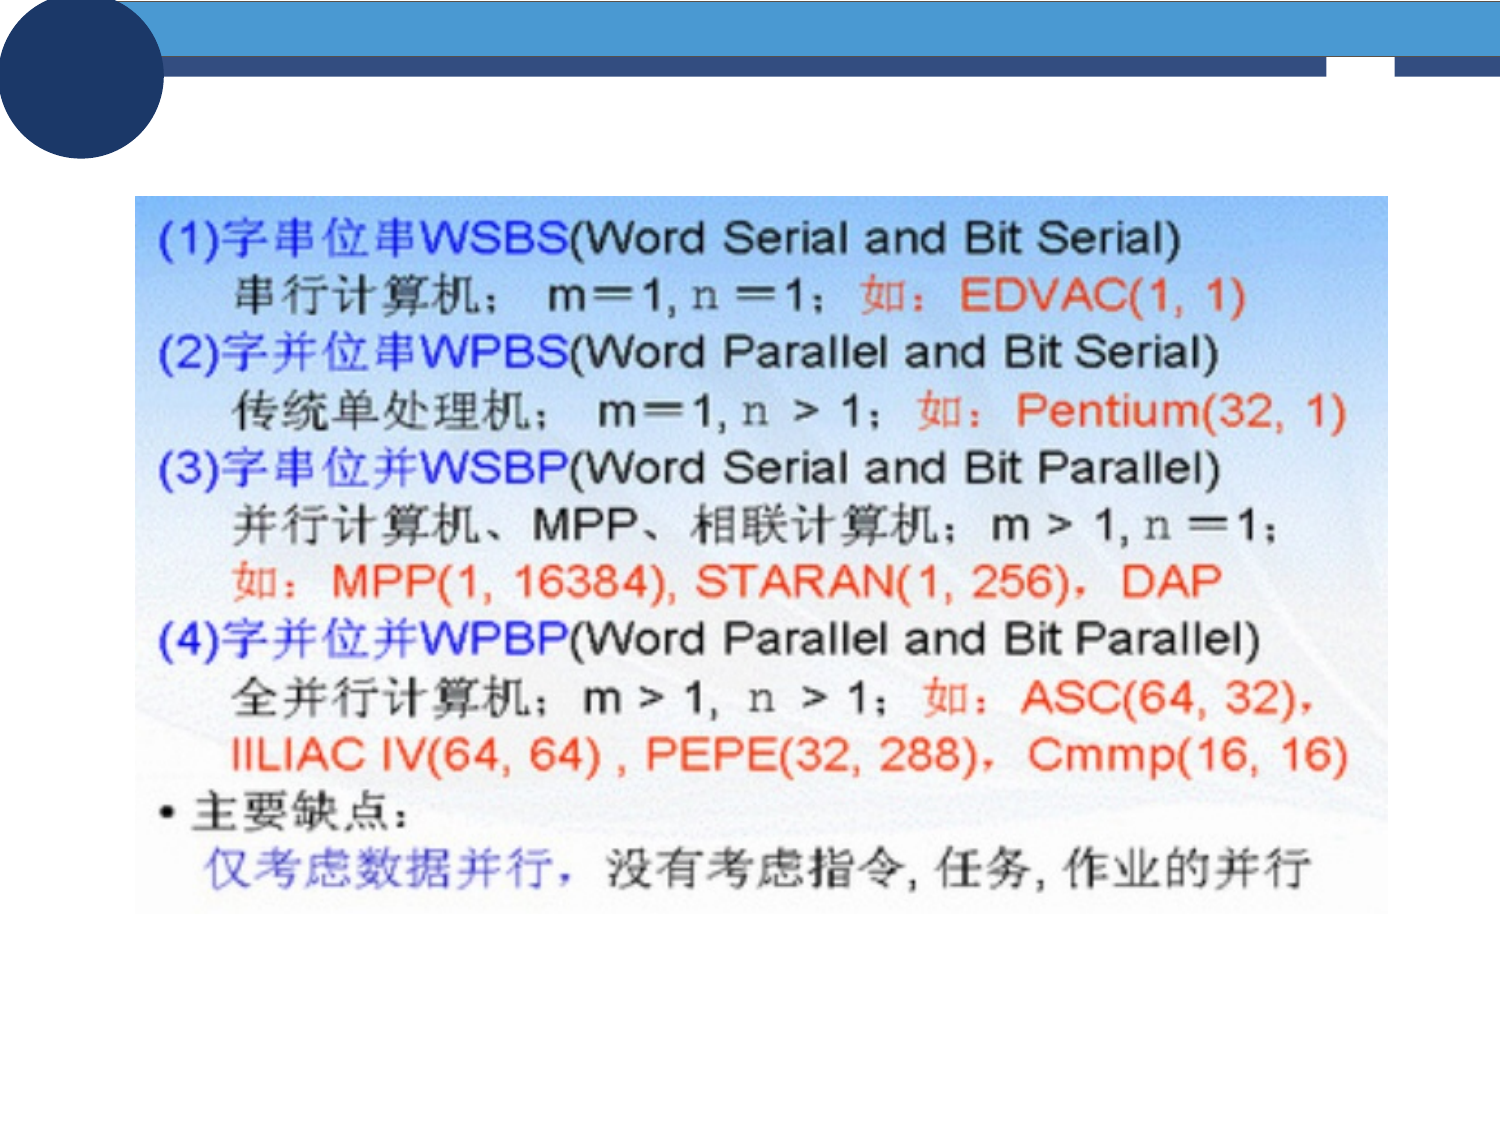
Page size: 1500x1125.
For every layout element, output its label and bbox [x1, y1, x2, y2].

picture [135, 196, 1388, 915]
